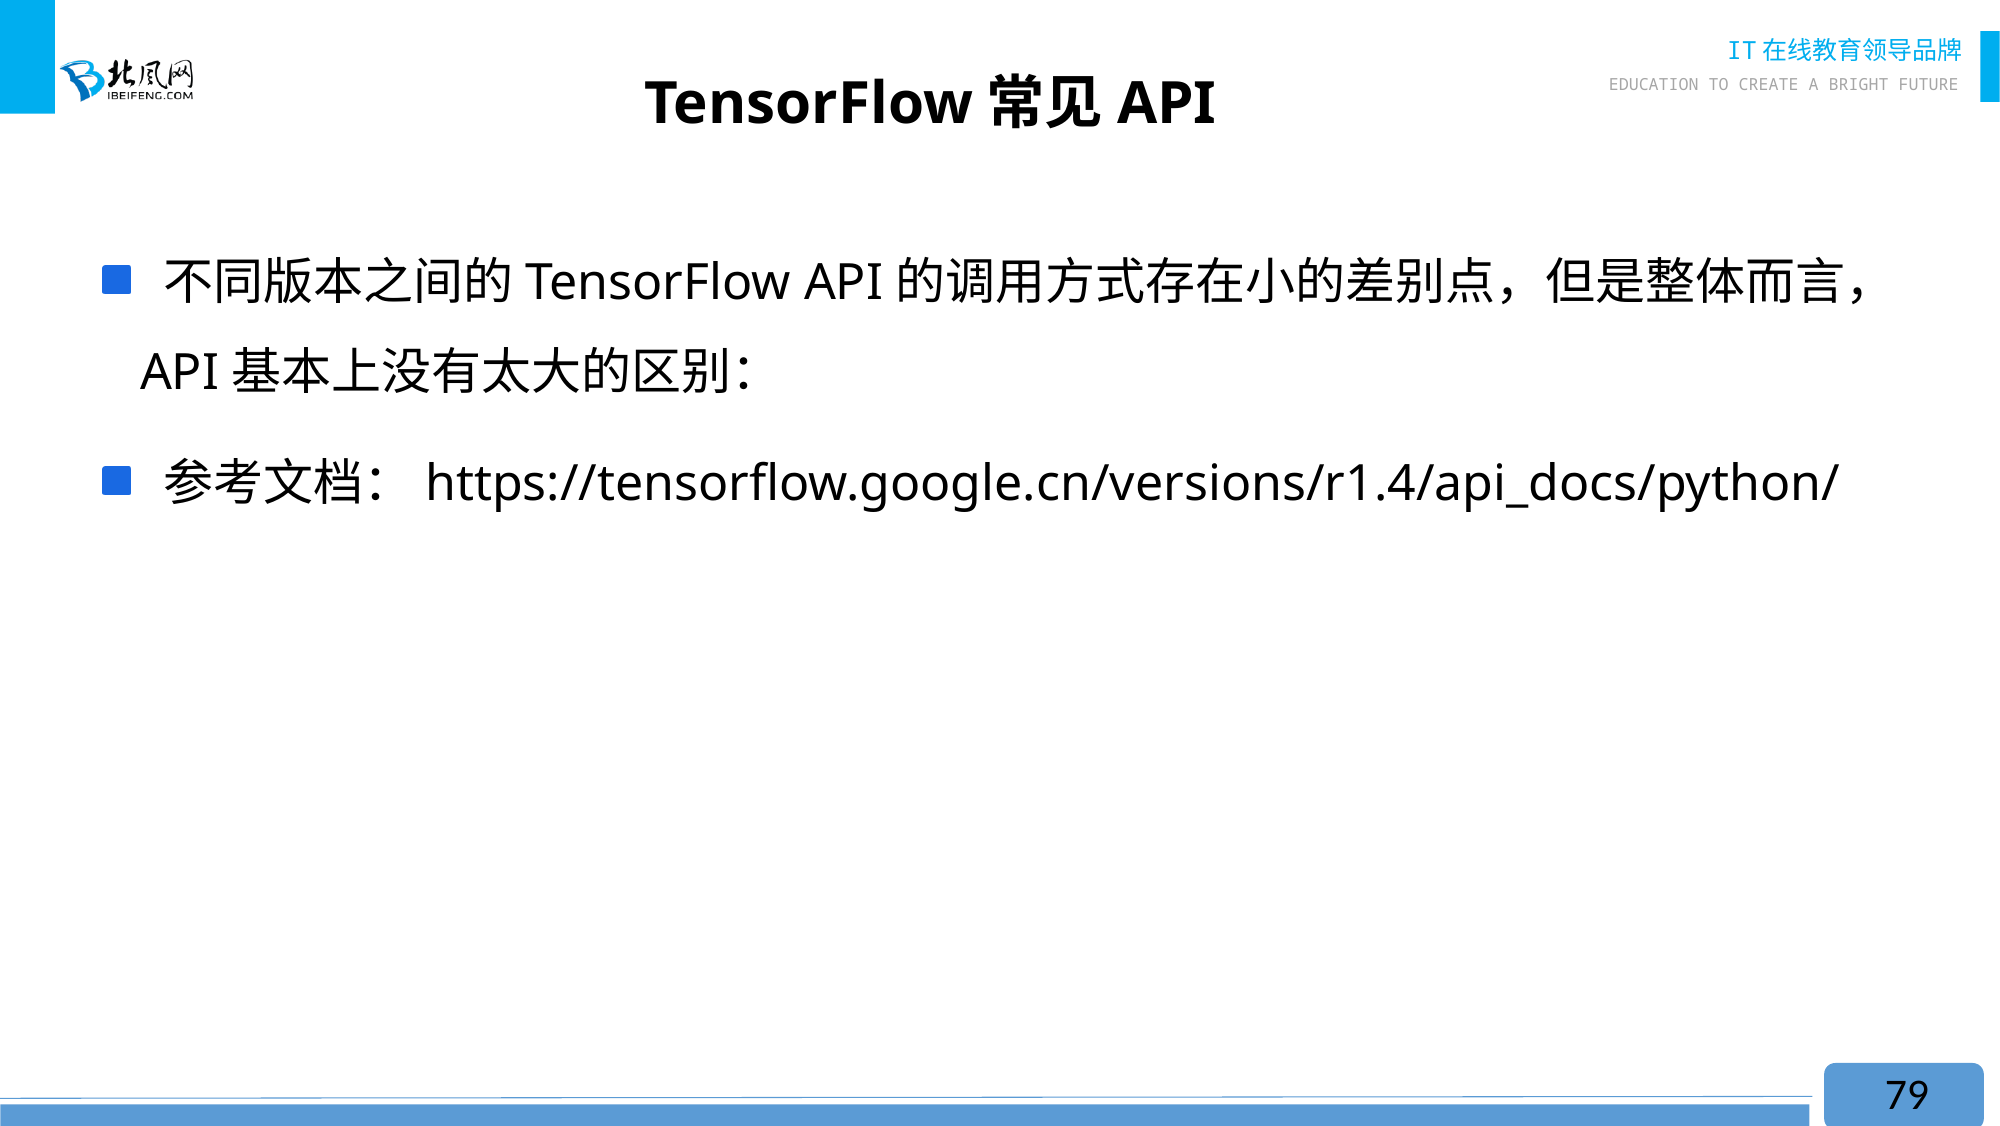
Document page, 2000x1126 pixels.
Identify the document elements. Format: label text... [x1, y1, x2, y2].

picture [102, 265, 131, 294]
list 不同版本之间的TensorFlow API的调用方式存在小的差别点，但是整体而言，API基本上没有太大的区别： 参考文档：https://tensorflow.google.cn/versions/r1.4/api_docs/python/ [87, 212, 1922, 1028]
picture [56, 54, 198, 103]
picture [102, 466, 131, 495]
title TensorFlow常见API [255, 42, 1606, 167]
